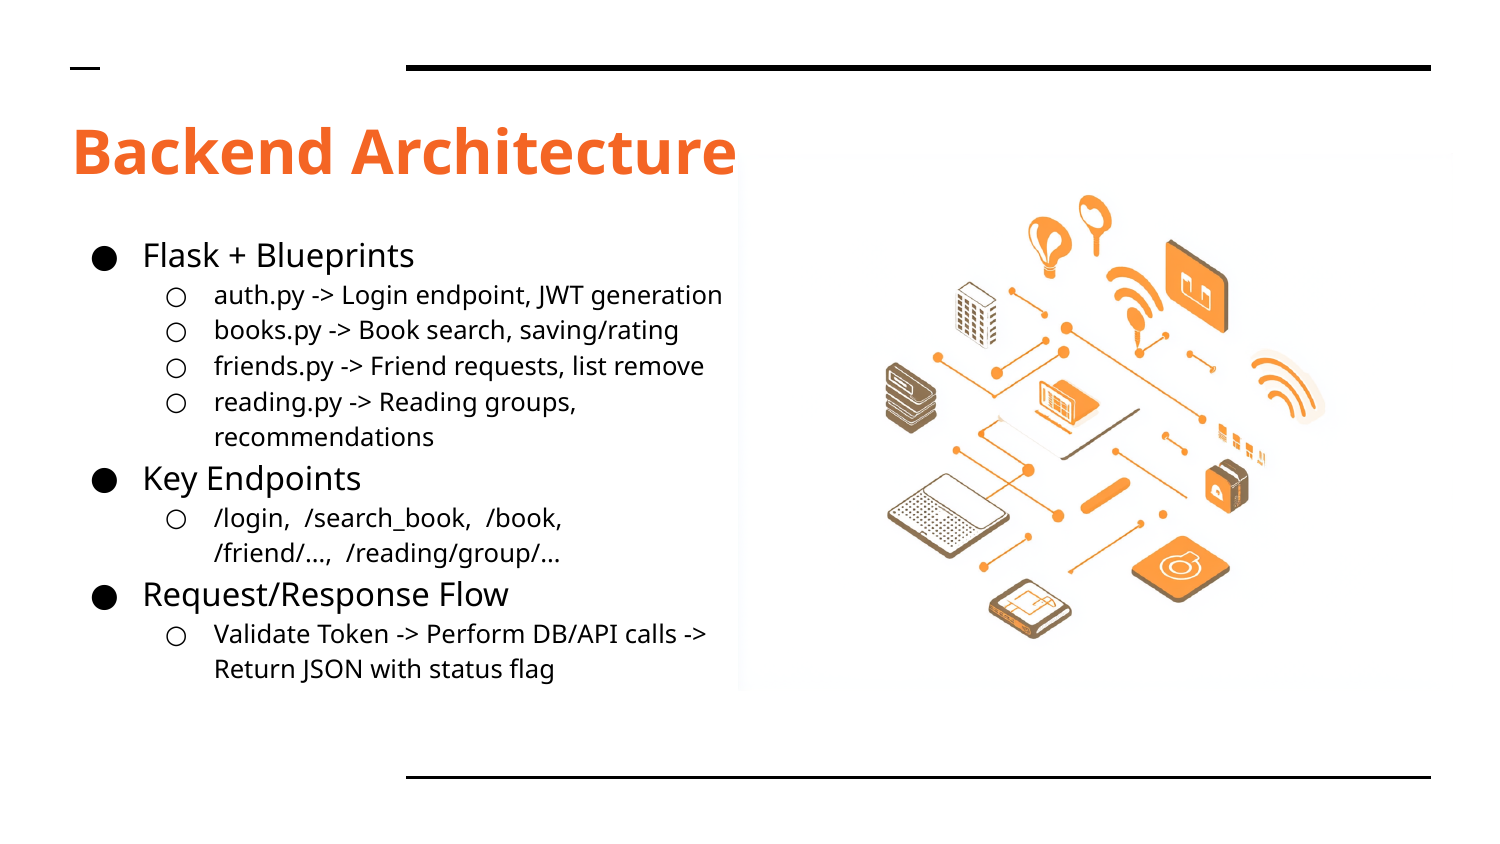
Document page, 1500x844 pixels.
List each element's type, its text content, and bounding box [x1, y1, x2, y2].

list Flask + Blueprints auth.py -> Login endpoint, JWT generation books.py -> Book search, saving/rating friends.py -> Friend requests, list remove reading.py -> Reading groups, recommendations Key Endpoints /login, /search_book, /book, /friend/…, /reading/group/… Request/Response Flow Validate Token -> Perform DB/API calls -> Return JSON with status flag [56, 213, 739, 707]
picture [738, 152, 1453, 691]
title Backend Architecture [56, 97, 1093, 202]
